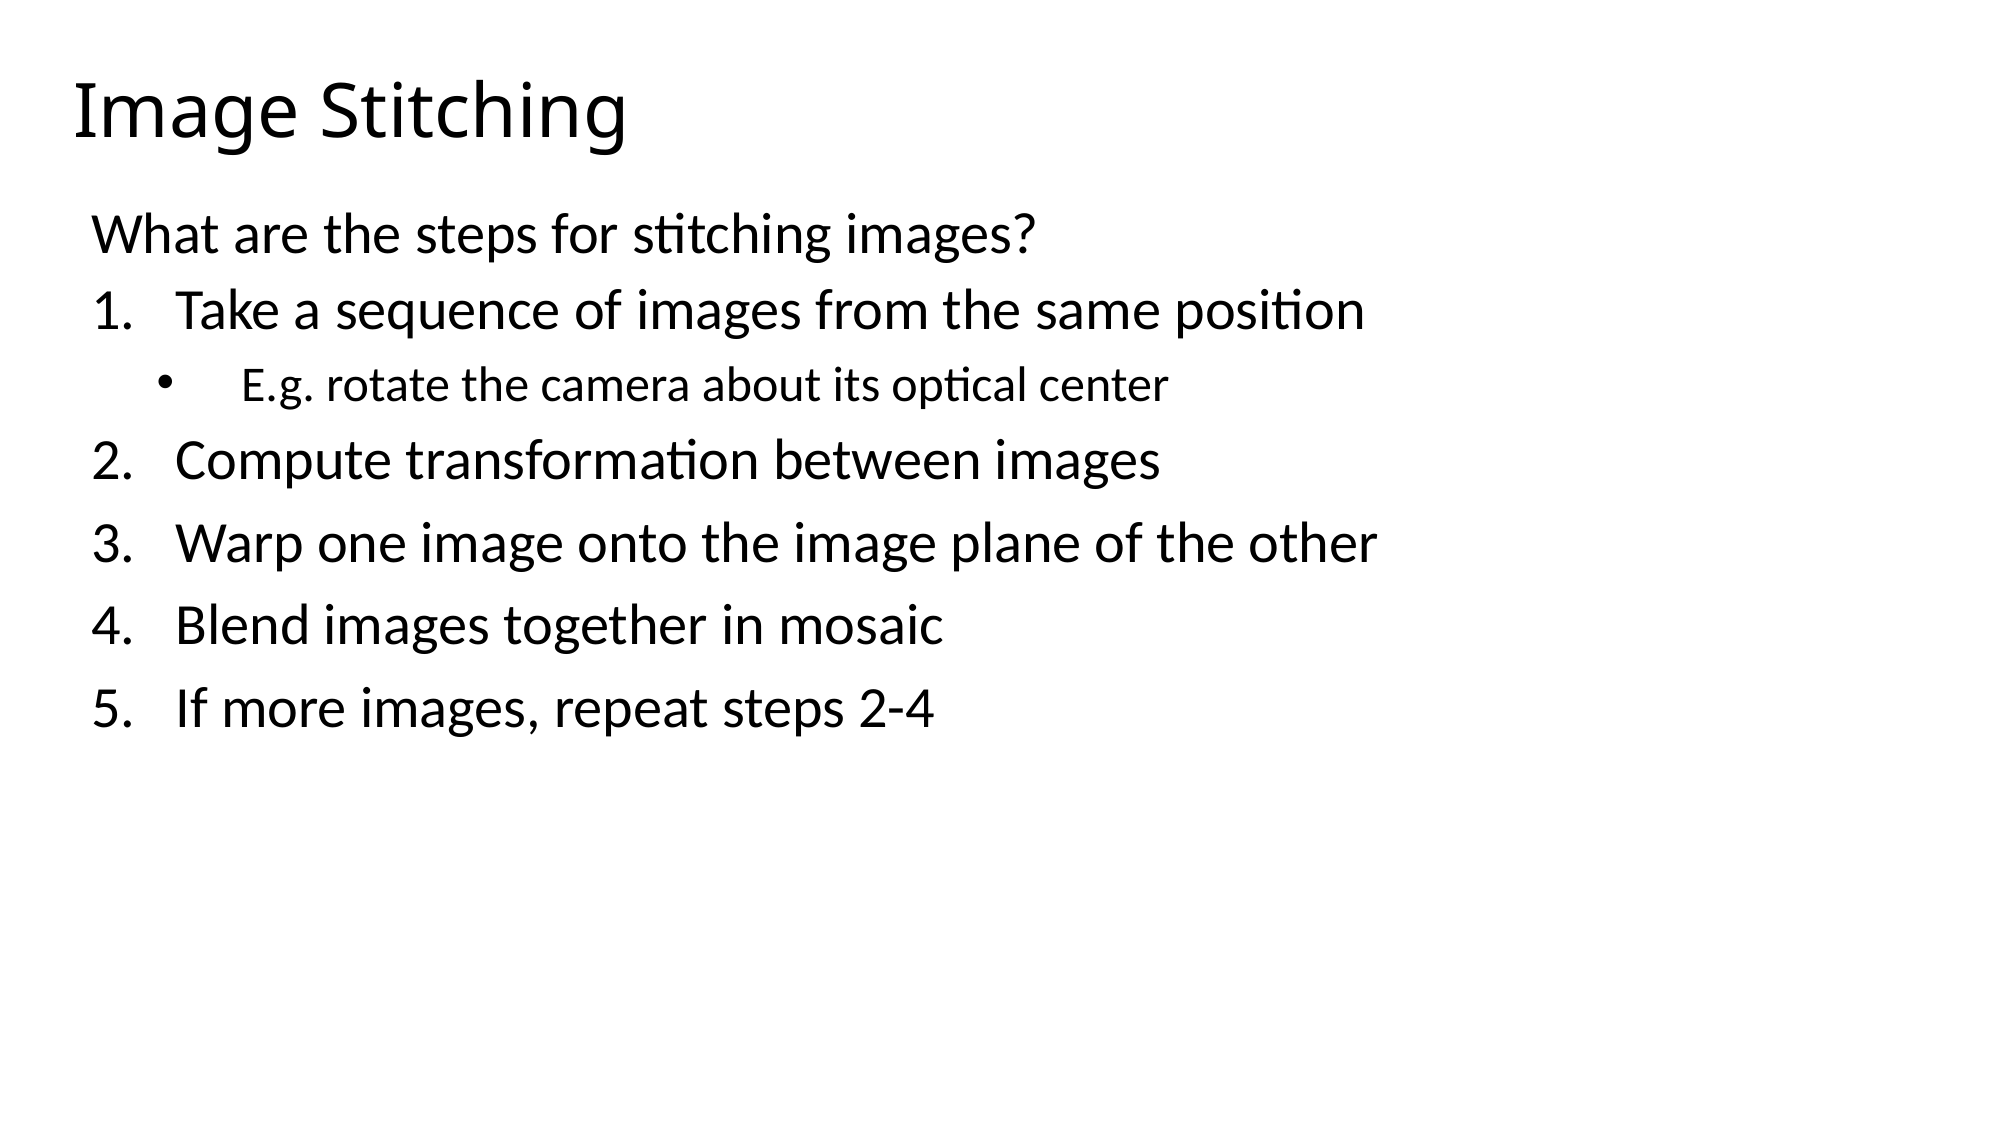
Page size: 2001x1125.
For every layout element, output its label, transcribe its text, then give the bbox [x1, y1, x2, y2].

title Image Stitching [0, 0, 1953, 161]
text_box What are the steps for stitching images? Take a sequence of images from the same position E.g. rotate the camera about its optical center Compute transformation between images Warp one image onto the image plane of the other Blend images together in mosaic If more images, repeat steps 2-4 [76, 187, 1967, 1078]
